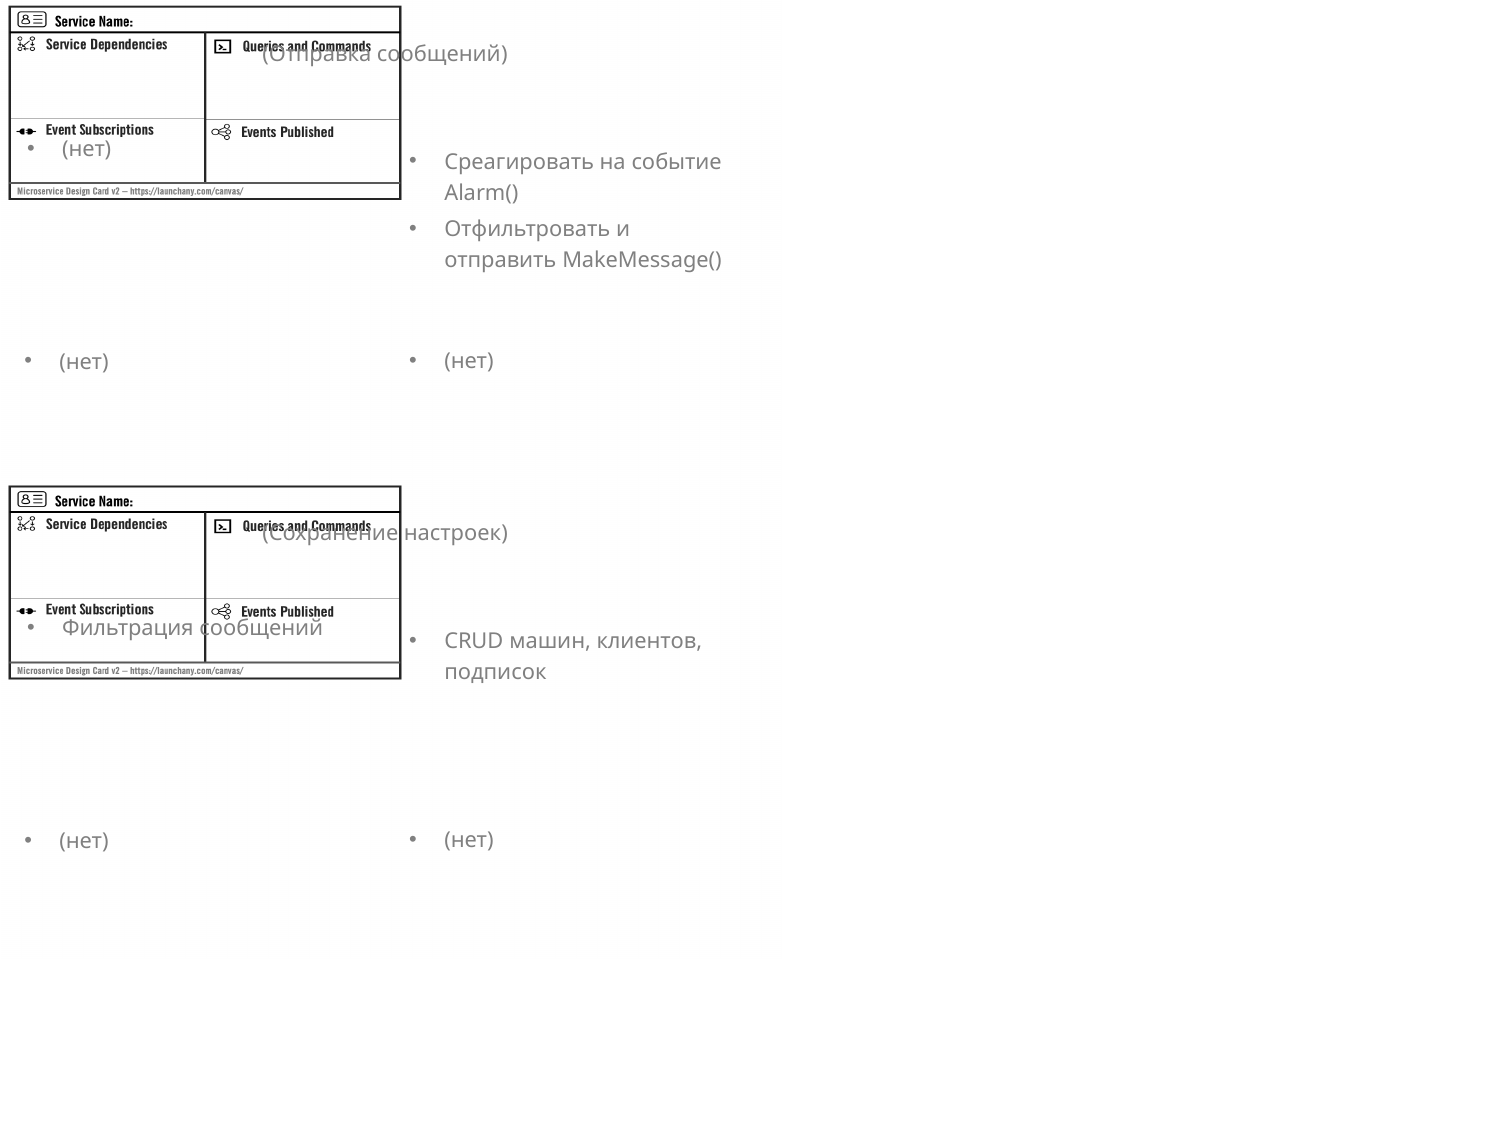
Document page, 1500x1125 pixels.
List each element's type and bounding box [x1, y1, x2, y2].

picture [1, 0, 783, 959]
